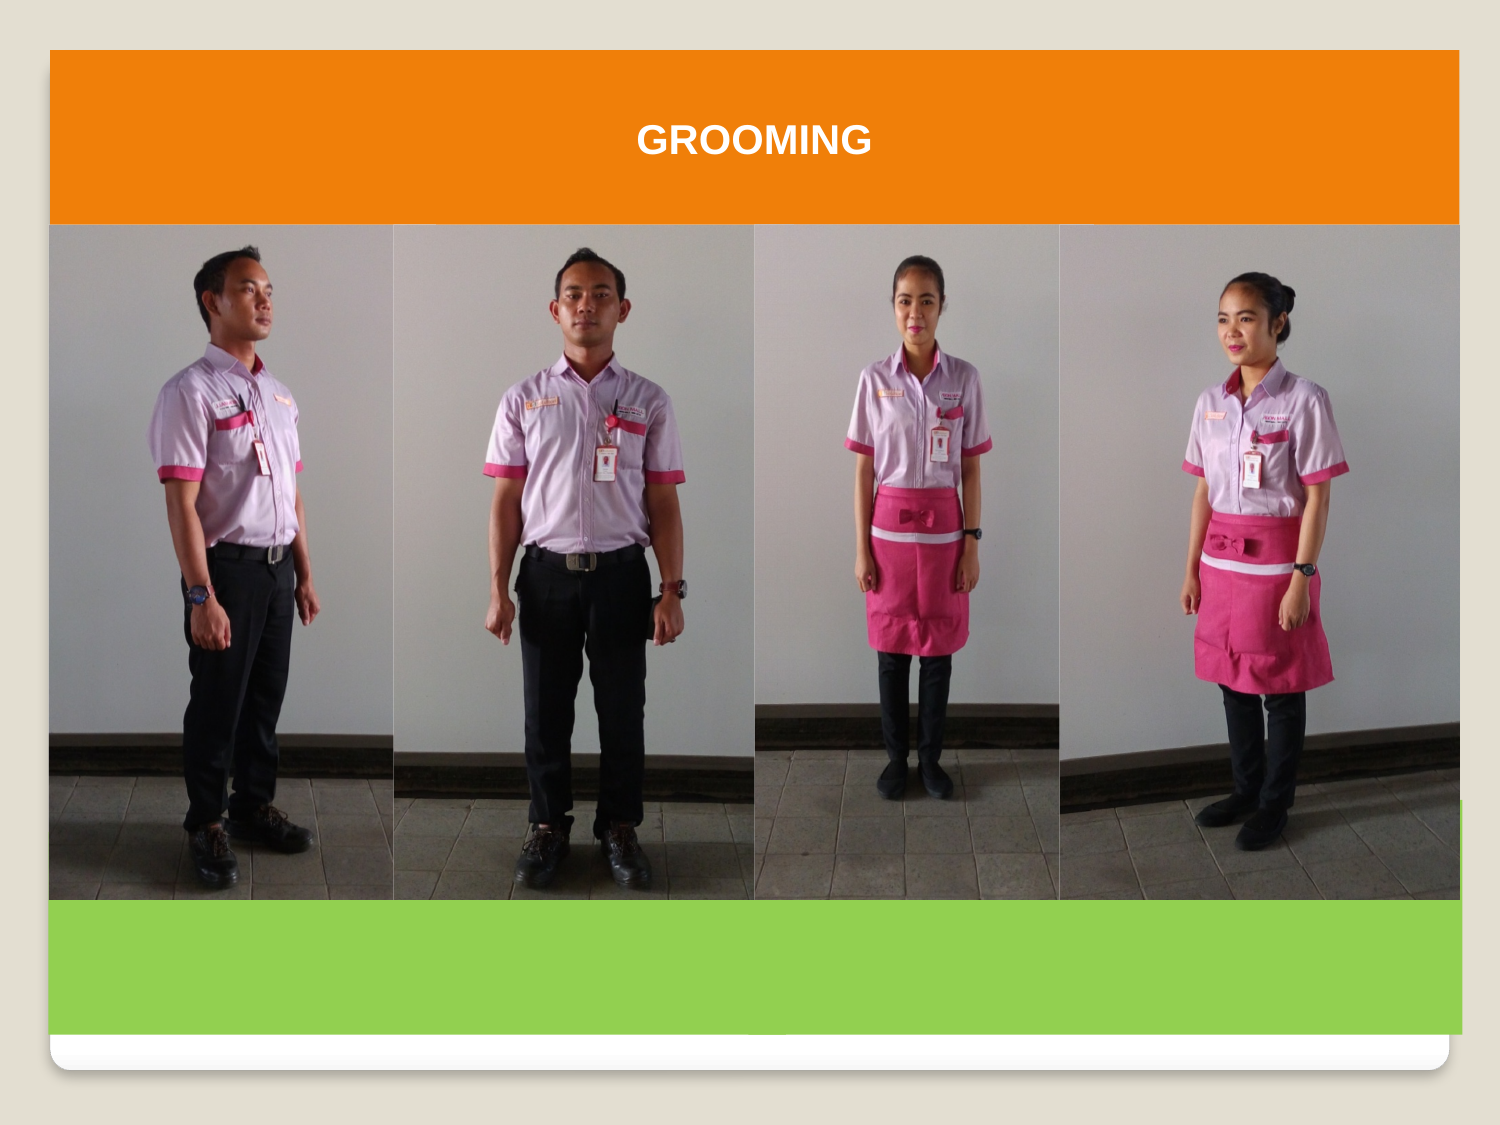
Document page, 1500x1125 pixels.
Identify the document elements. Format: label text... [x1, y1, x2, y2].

text_box [748, 799, 1463, 1035]
text_box [48, 900, 748, 1035]
title GROOMING [50, 50, 1460, 224]
picture [0, 225, 1500, 900]
